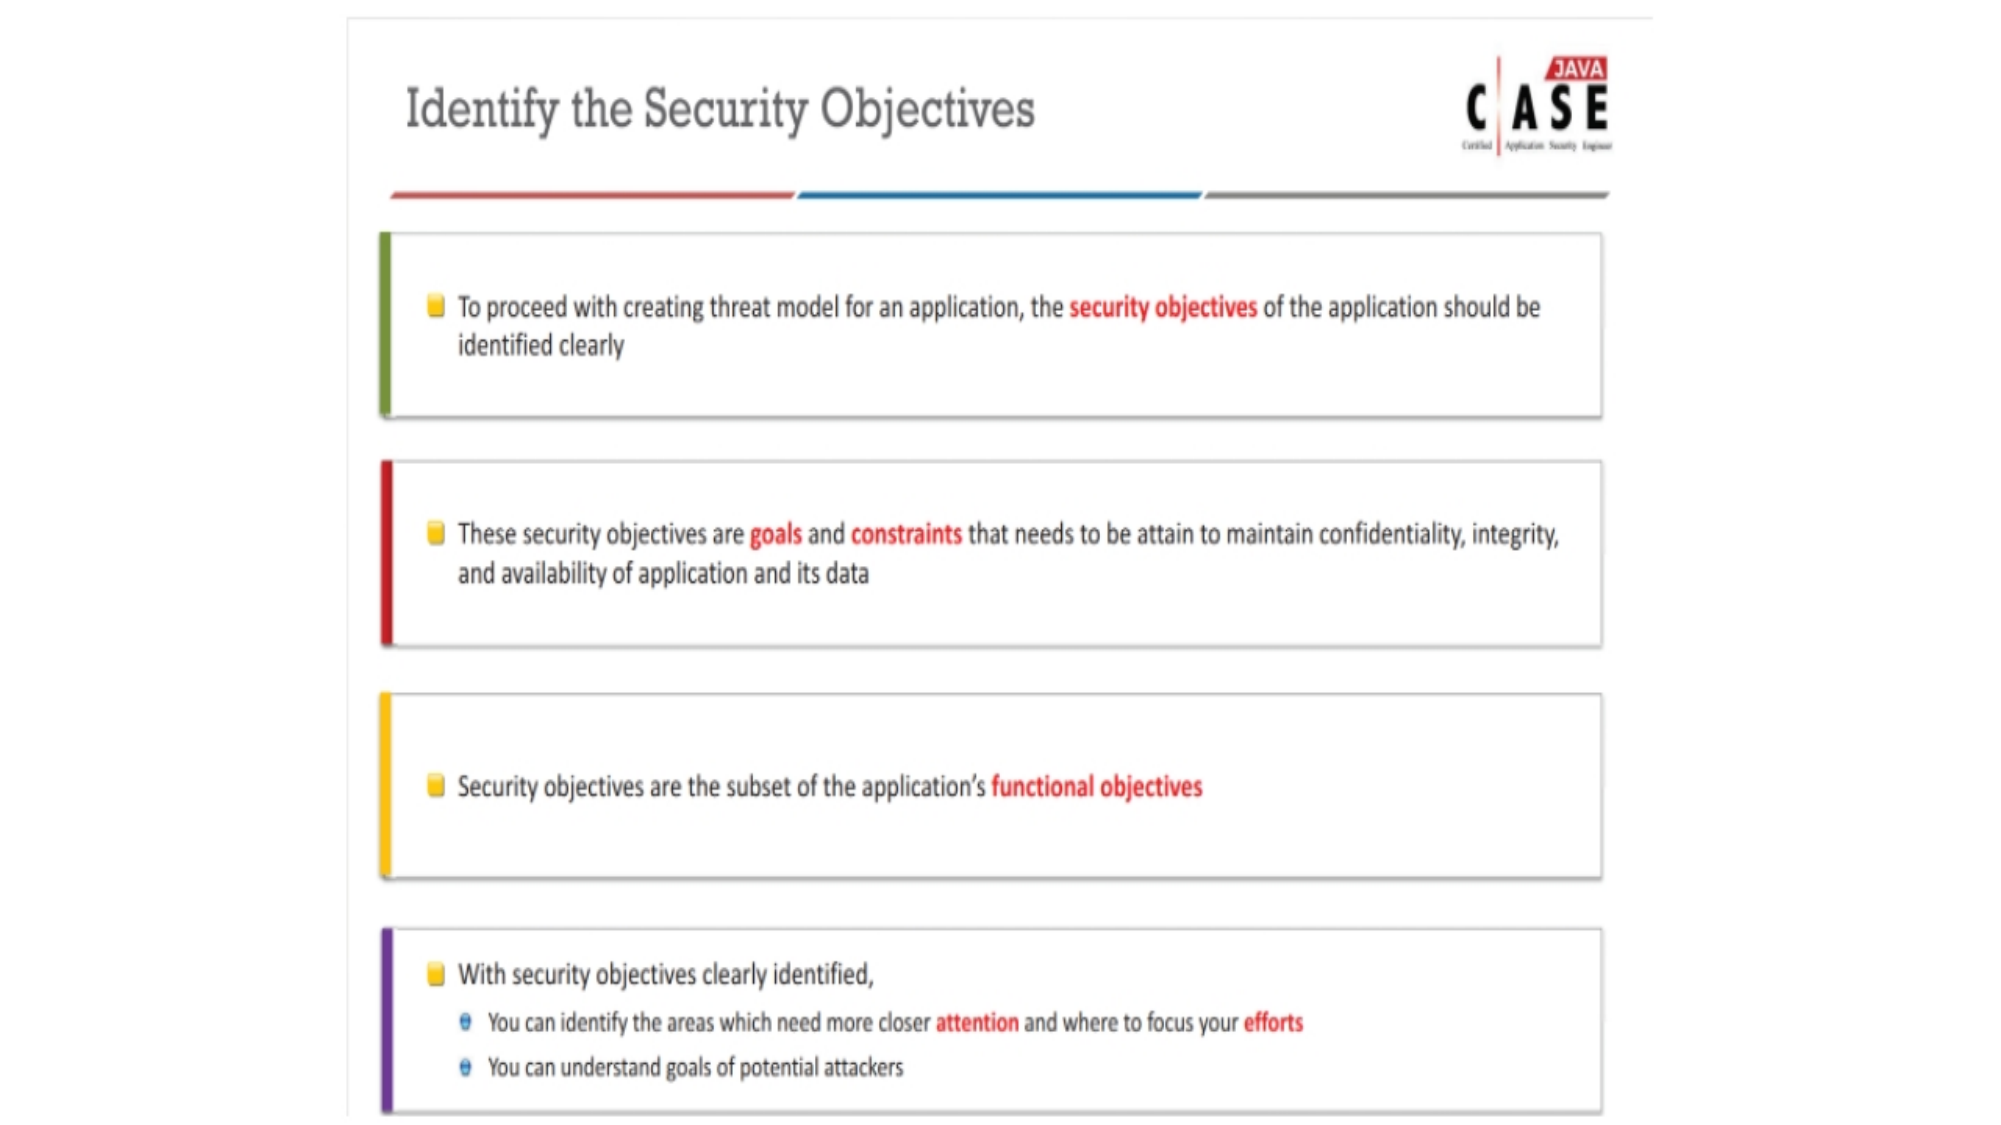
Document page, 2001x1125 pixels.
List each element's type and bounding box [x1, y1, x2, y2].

picture [327, 0, 1673, 1125]
